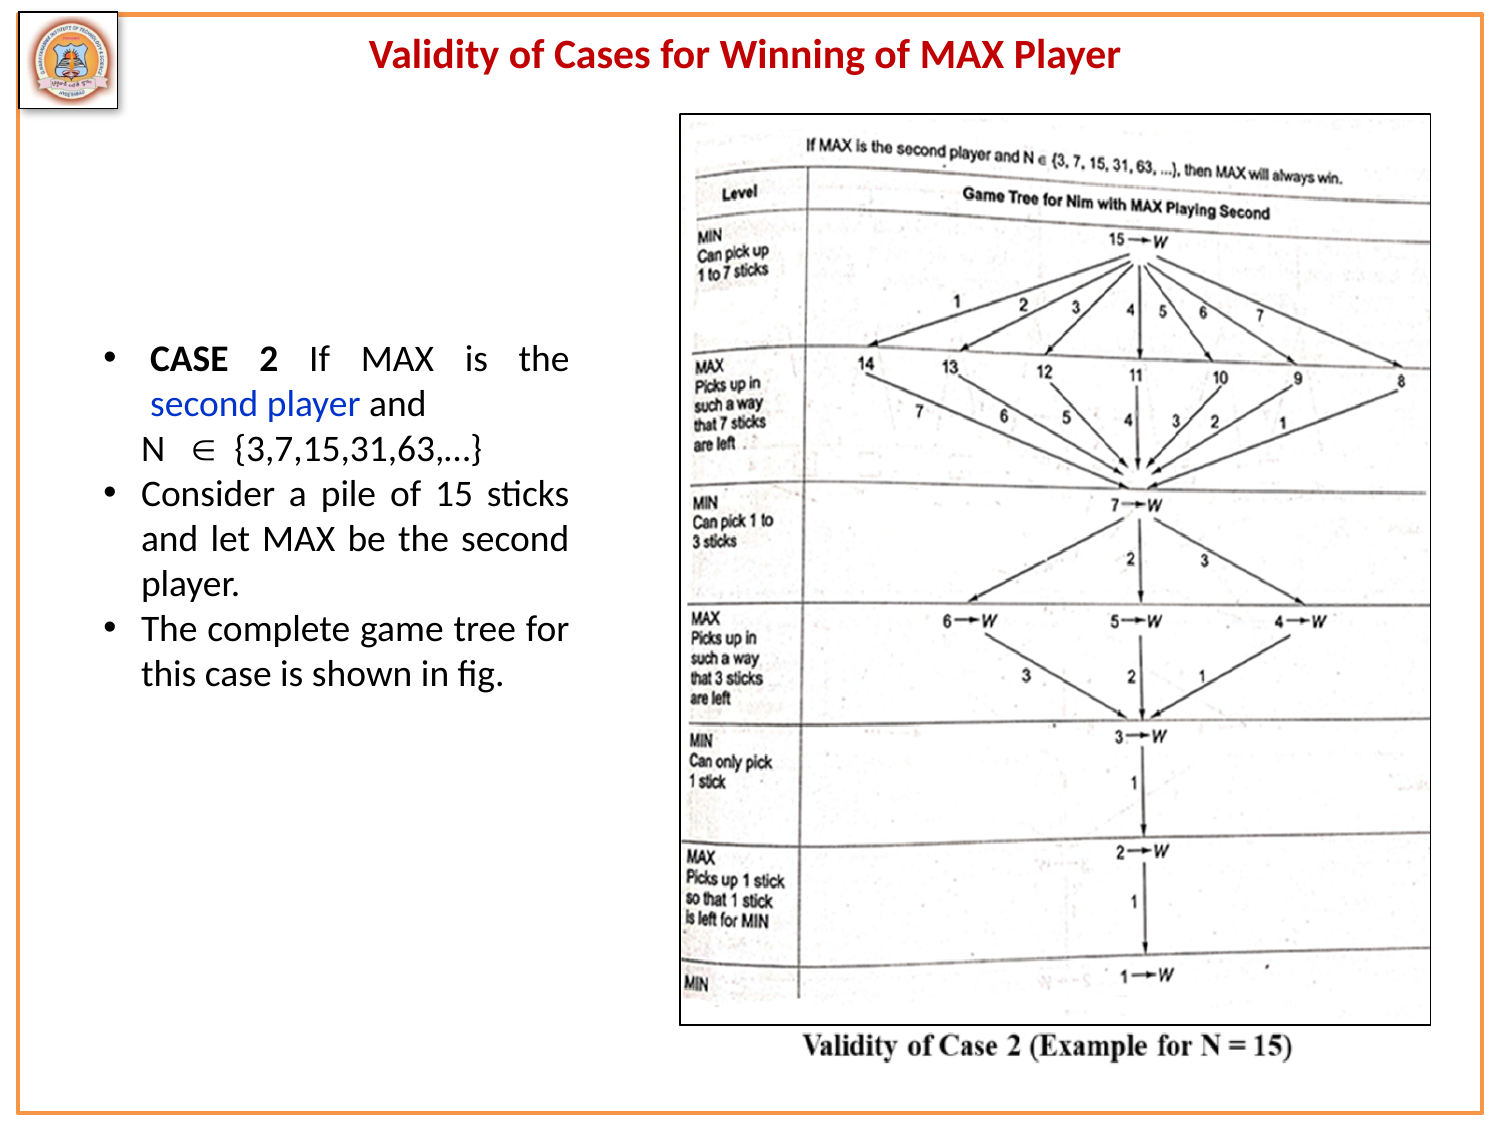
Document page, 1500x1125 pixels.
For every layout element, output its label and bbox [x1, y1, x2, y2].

text_box [17, 12, 1483, 1114]
